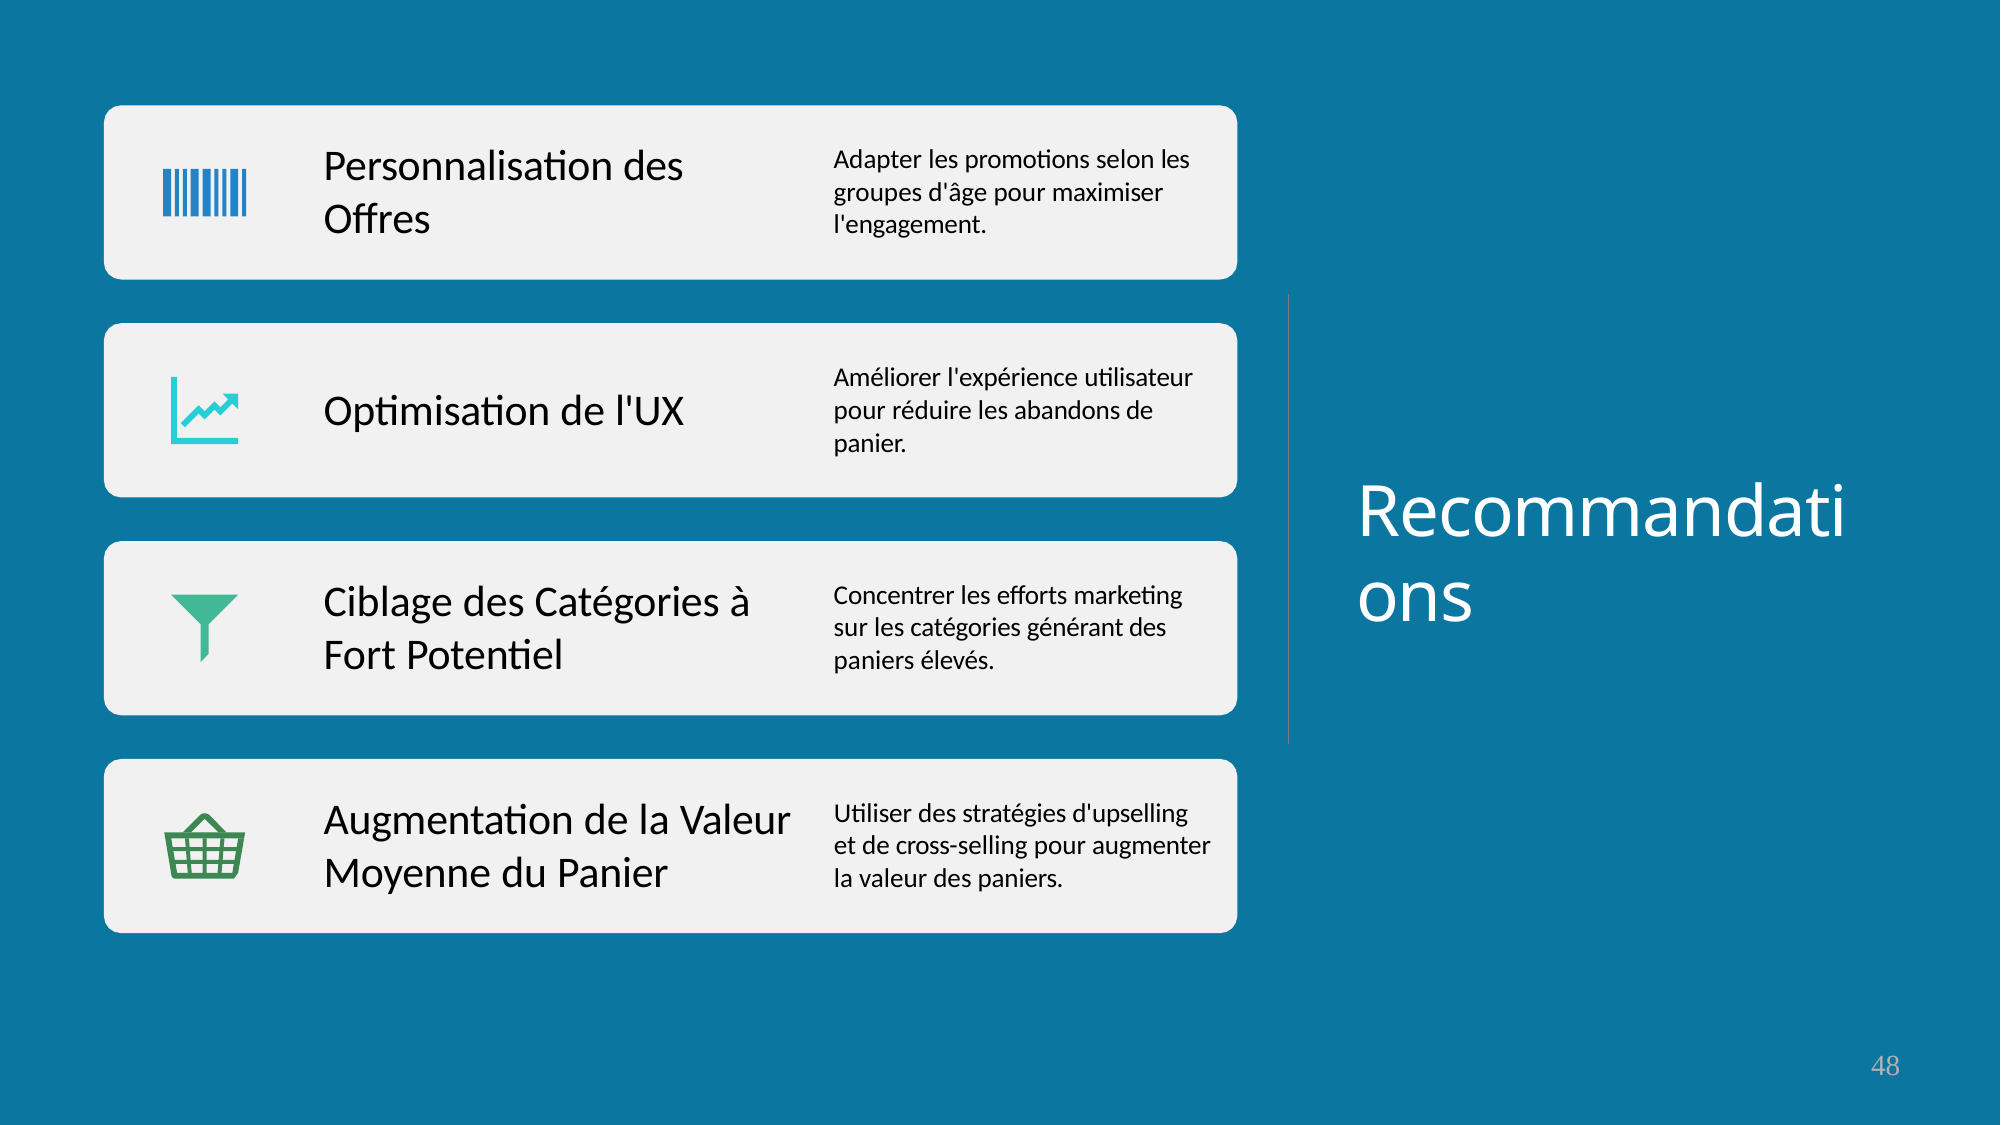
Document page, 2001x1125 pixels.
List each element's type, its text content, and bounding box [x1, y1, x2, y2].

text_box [103, 540, 1238, 716]
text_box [103, 105, 1238, 280]
slide_number 48 [1440, 1046, 1900, 1103]
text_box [103, 322, 1238, 498]
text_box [103, 758, 1238, 934]
text_box Recommandations [1354, 463, 1874, 636]
